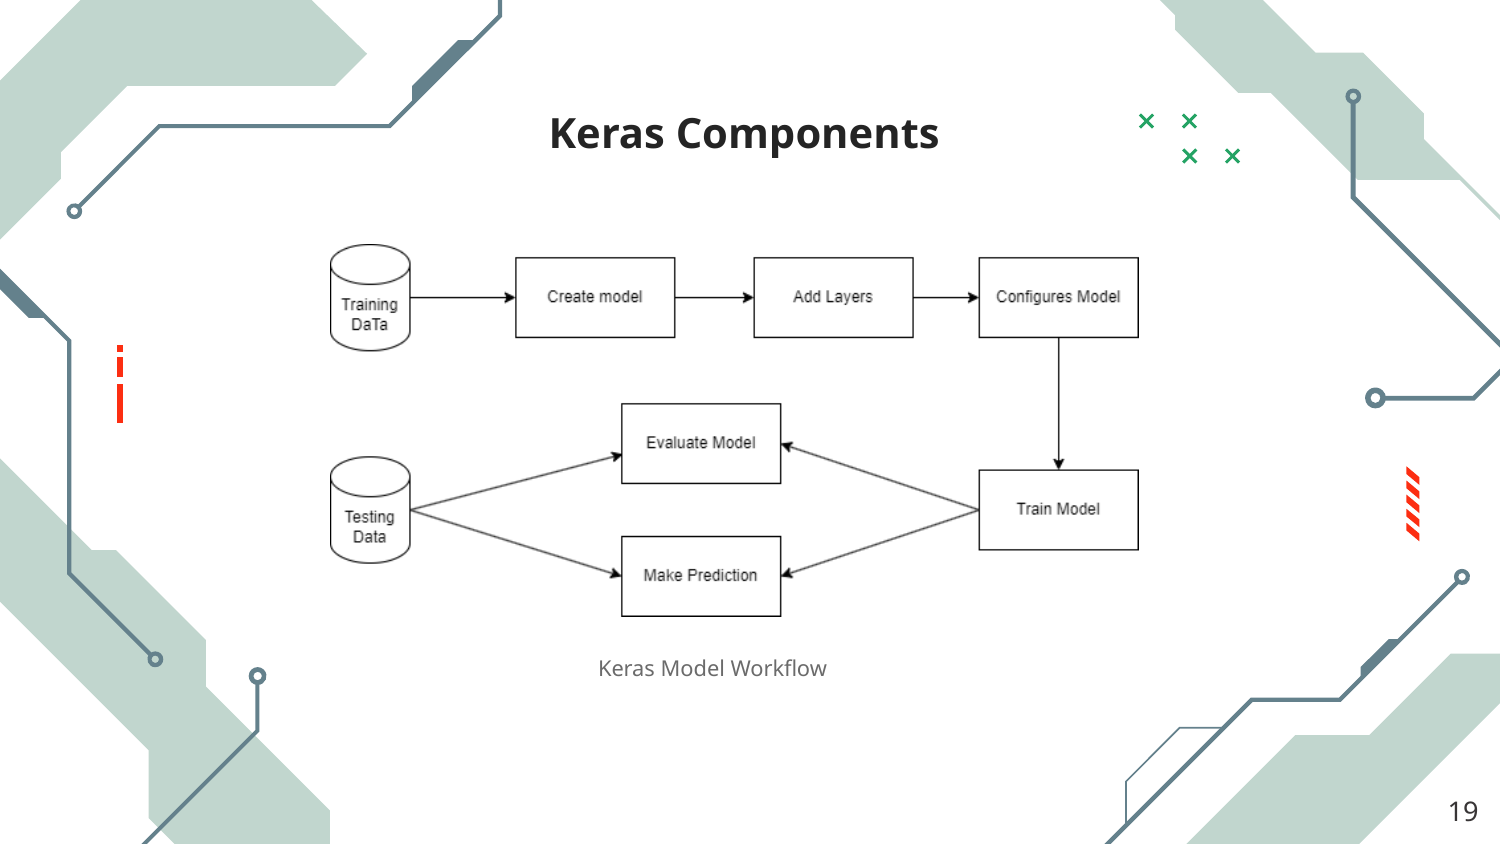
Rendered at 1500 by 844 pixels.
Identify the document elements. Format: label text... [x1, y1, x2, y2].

slide_number ‹#› [1403, 779, 1494, 844]
text_box Keras Model Workflow [547, 641, 878, 694]
picture [329, 244, 1139, 617]
text_box Keras Components [484, 95, 1004, 211]
